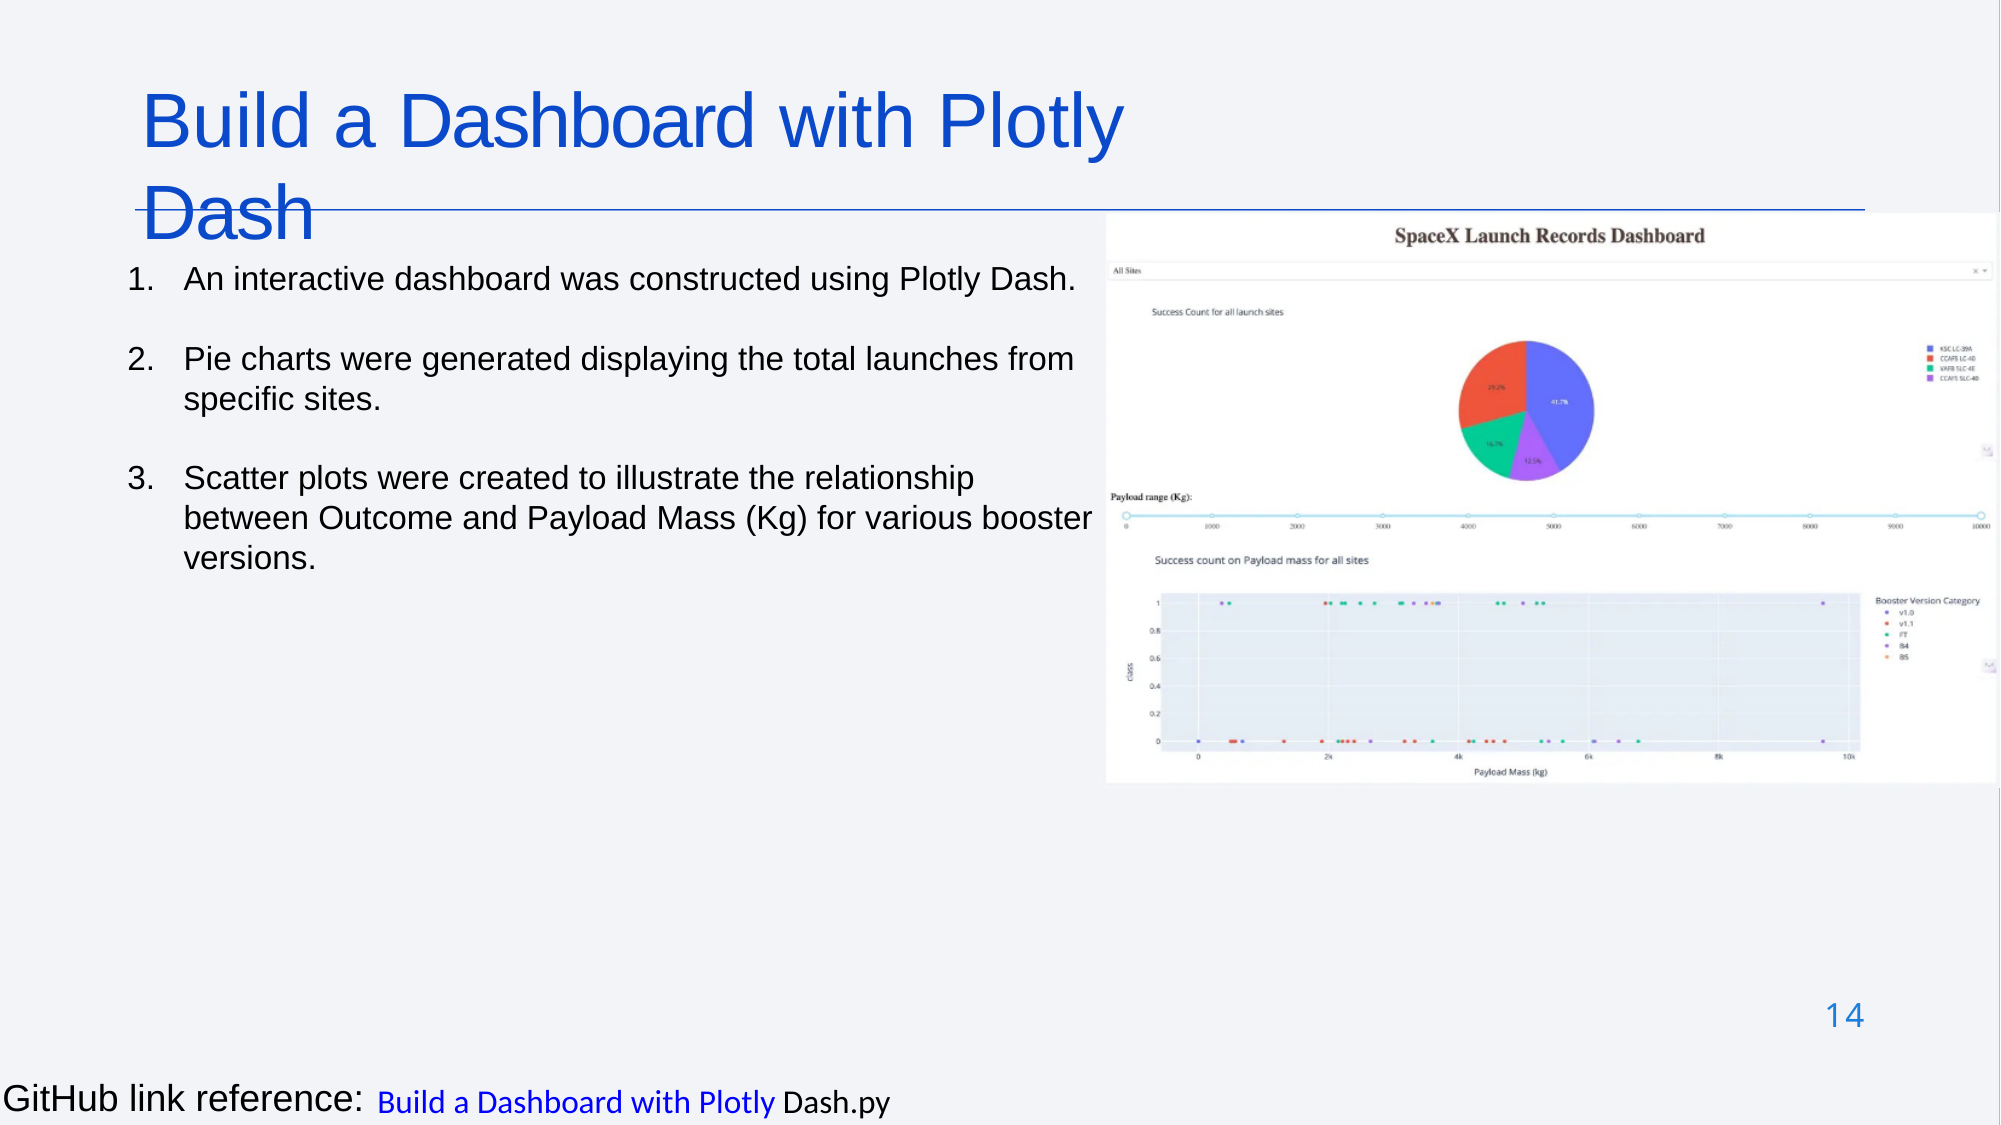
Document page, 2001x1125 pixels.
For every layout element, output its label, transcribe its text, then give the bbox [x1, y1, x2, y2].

text_box GitHub link reference: [0, 1066, 988, 1125]
text_box An interactive dashboard was constructed using Plotly Dash. Pie charts were generated displaying the total launches from specific sites. Scatter plots were created to illustrate the relationship between Outcome and Payload Mass (Kg) for various booster versions. [112, 249, 1094, 584]
text_box Build a Dashboard with Plotly Dash.py [362, 1072, 1000, 1121]
picture [0, 0, 2000, 1125]
slide_number 14 [1818, 1000, 1873, 1125]
title Build a Dashboard with Plotly Dash [139, 67, 1312, 249]
